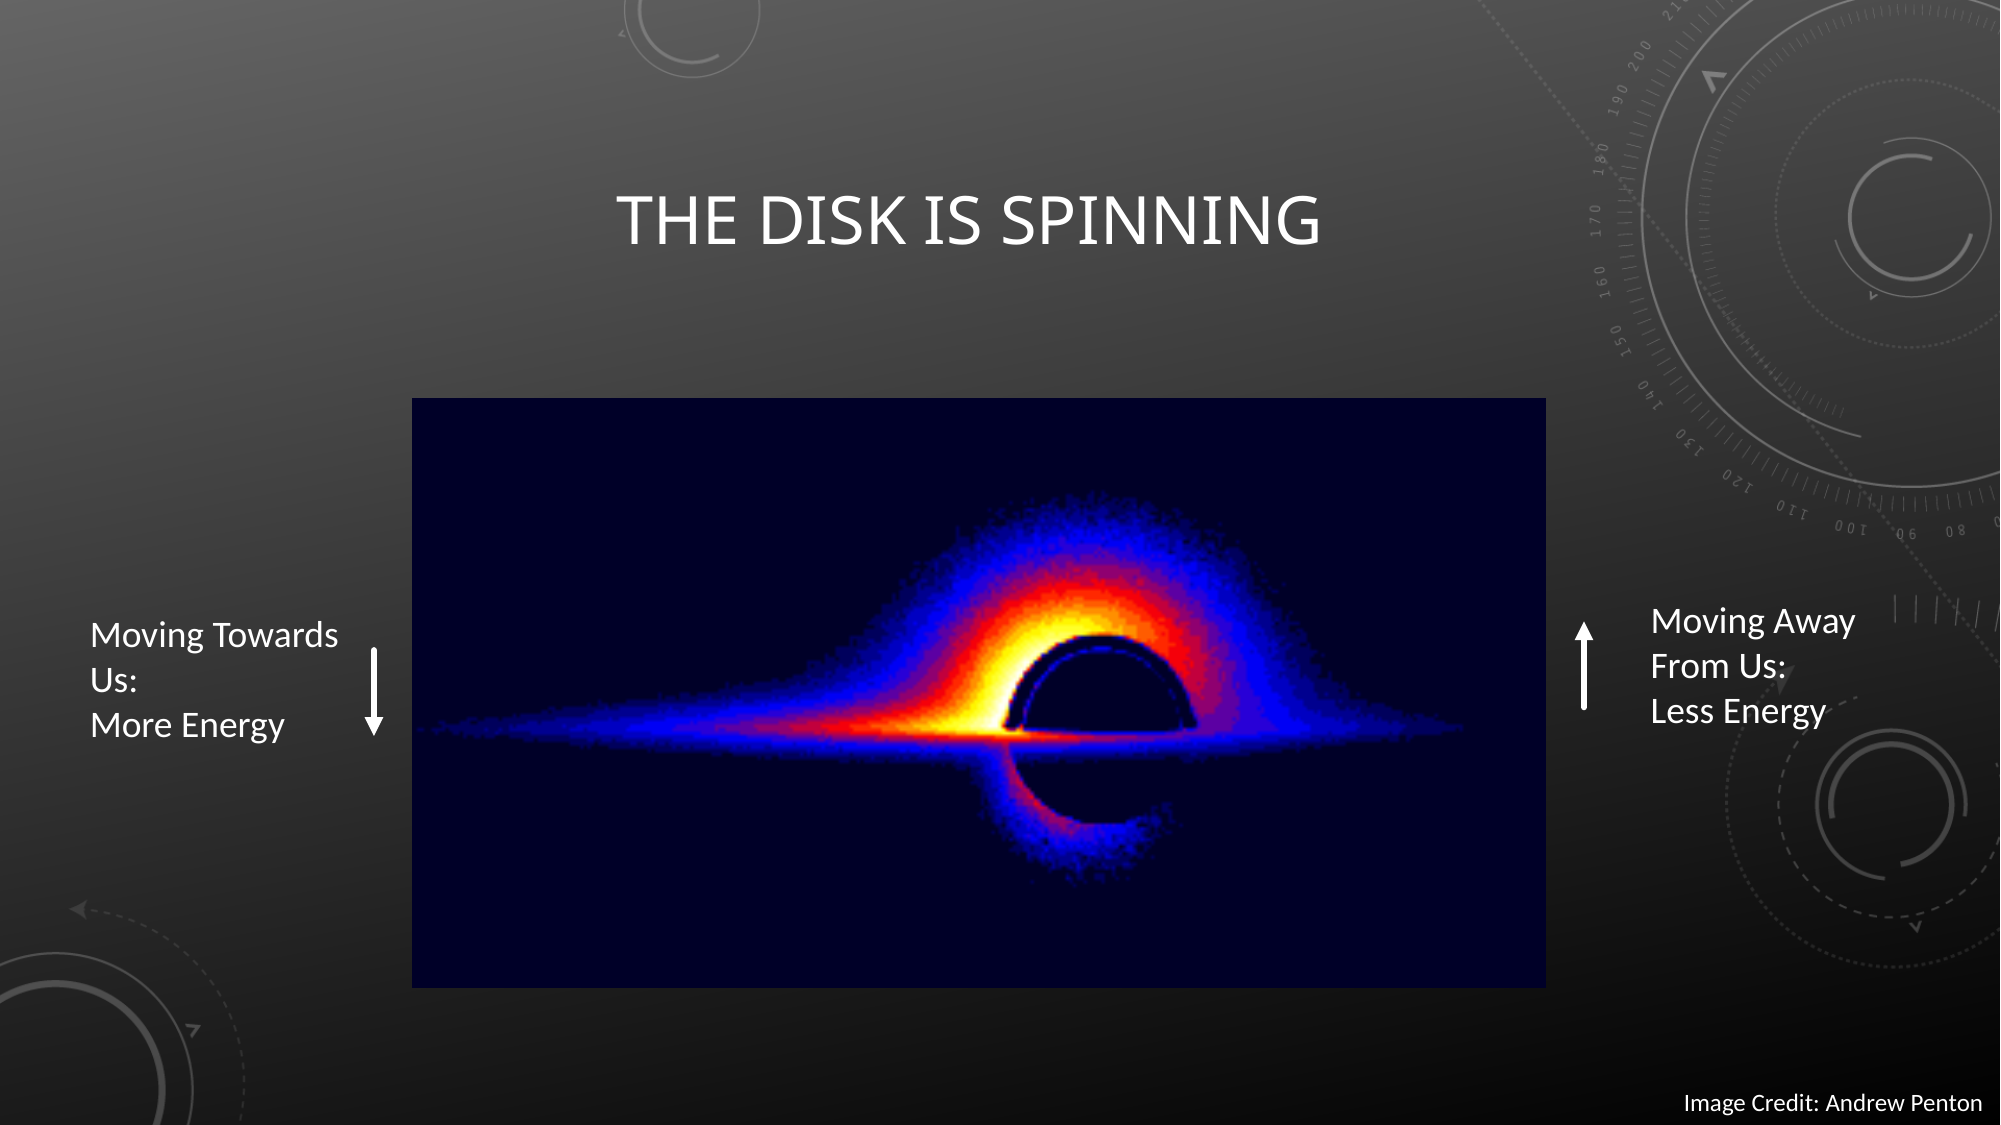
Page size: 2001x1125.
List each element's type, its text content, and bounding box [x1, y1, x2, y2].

text_box The disk is spinning [148, 170, 1810, 312]
text_box Image Credit: Andrew Penton [1669, 1079, 1999, 1125]
text_box Moving Away From Us: Less Energy [1635, 588, 1921, 739]
picture [0, 0, 2000, 1125]
text_box Moving Towards Us: More Energy [75, 602, 361, 753]
